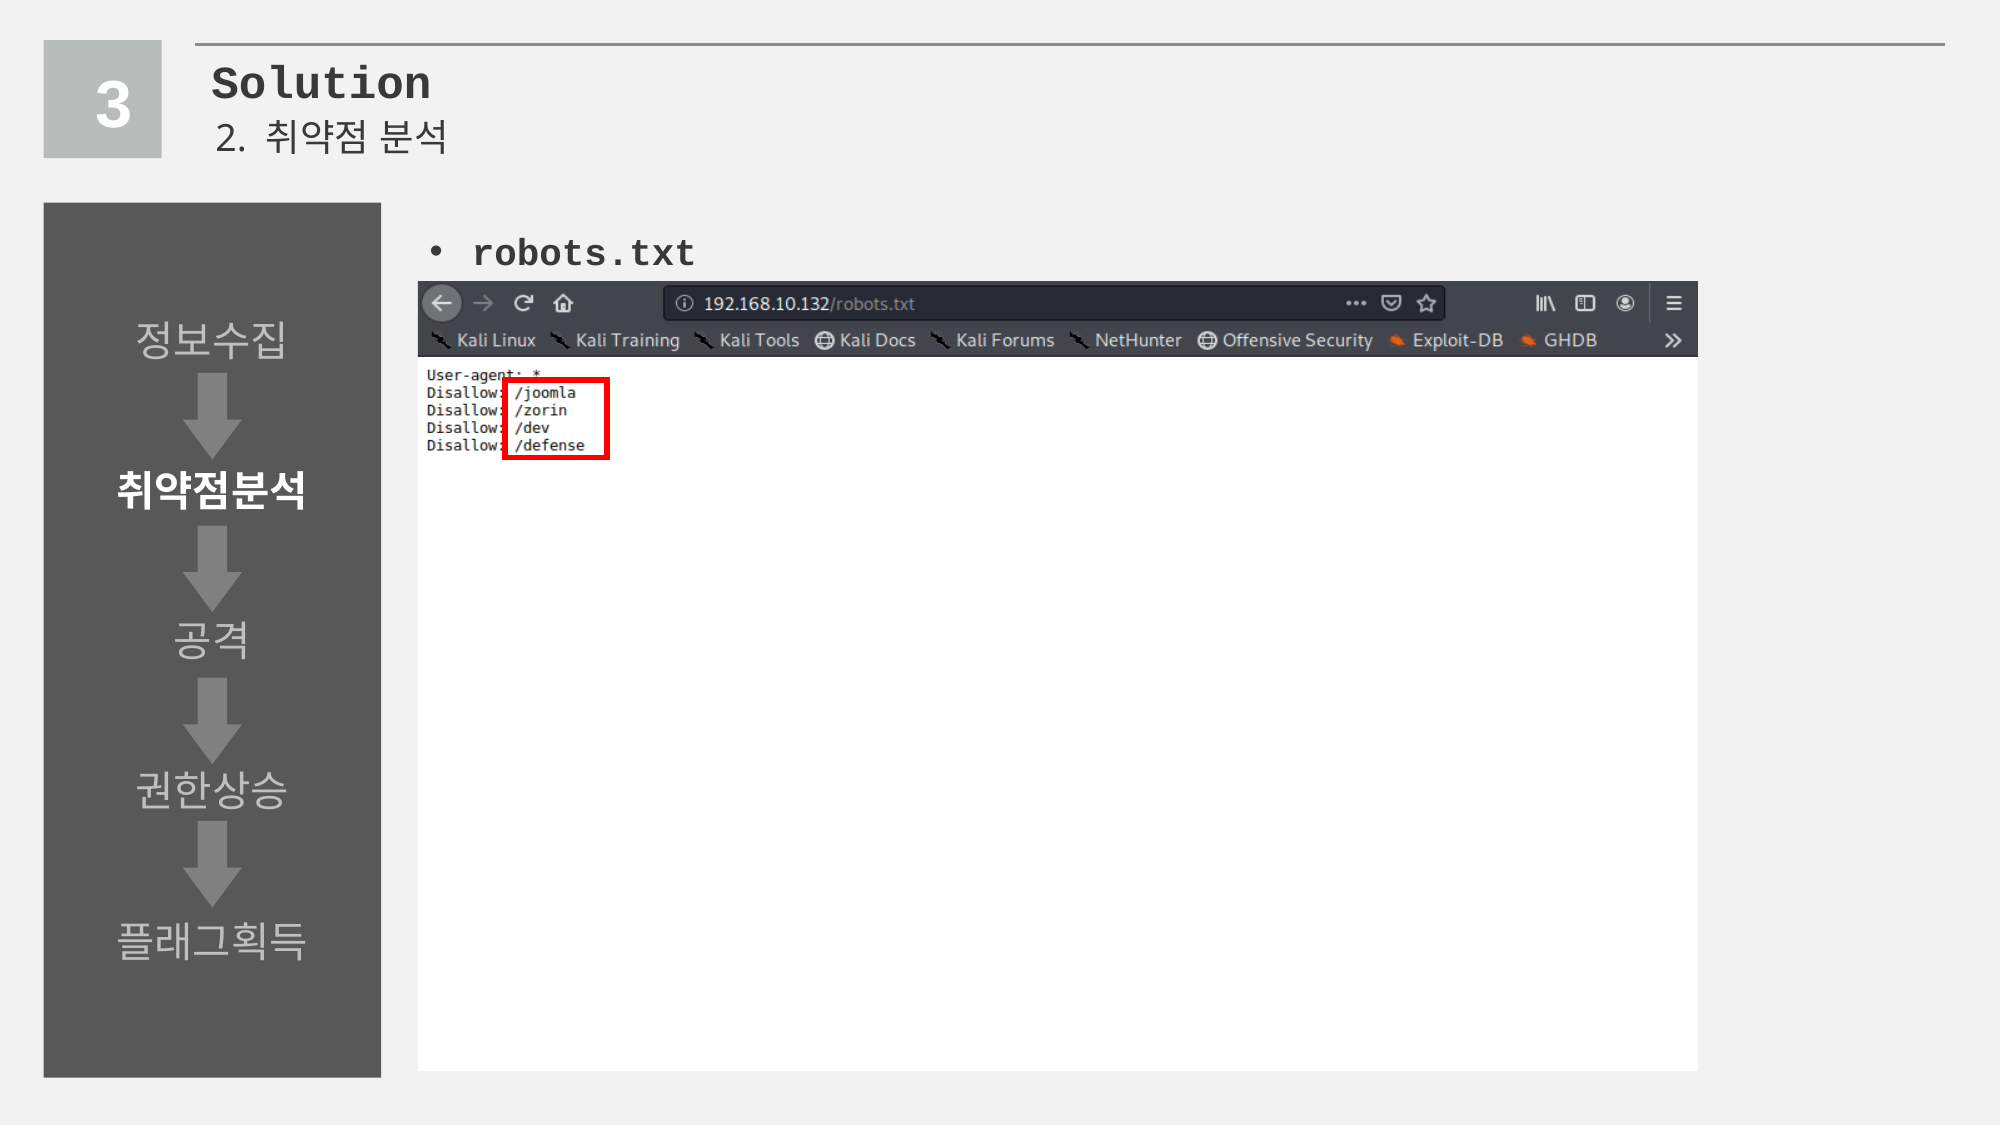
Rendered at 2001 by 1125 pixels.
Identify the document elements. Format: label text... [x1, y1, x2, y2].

text_box 2. 취약점 분석 [200, 106, 464, 166]
text_box 3 [80, 75, 123, 148]
text_box robots.txt [382, 221, 1161, 281]
text_box [0, 0, 2000, 75]
text_box [42, 75, 163, 159]
text_box Solution [196, 75, 447, 116]
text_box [417, 281, 1698, 1071]
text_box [43, 202, 382, 1078]
